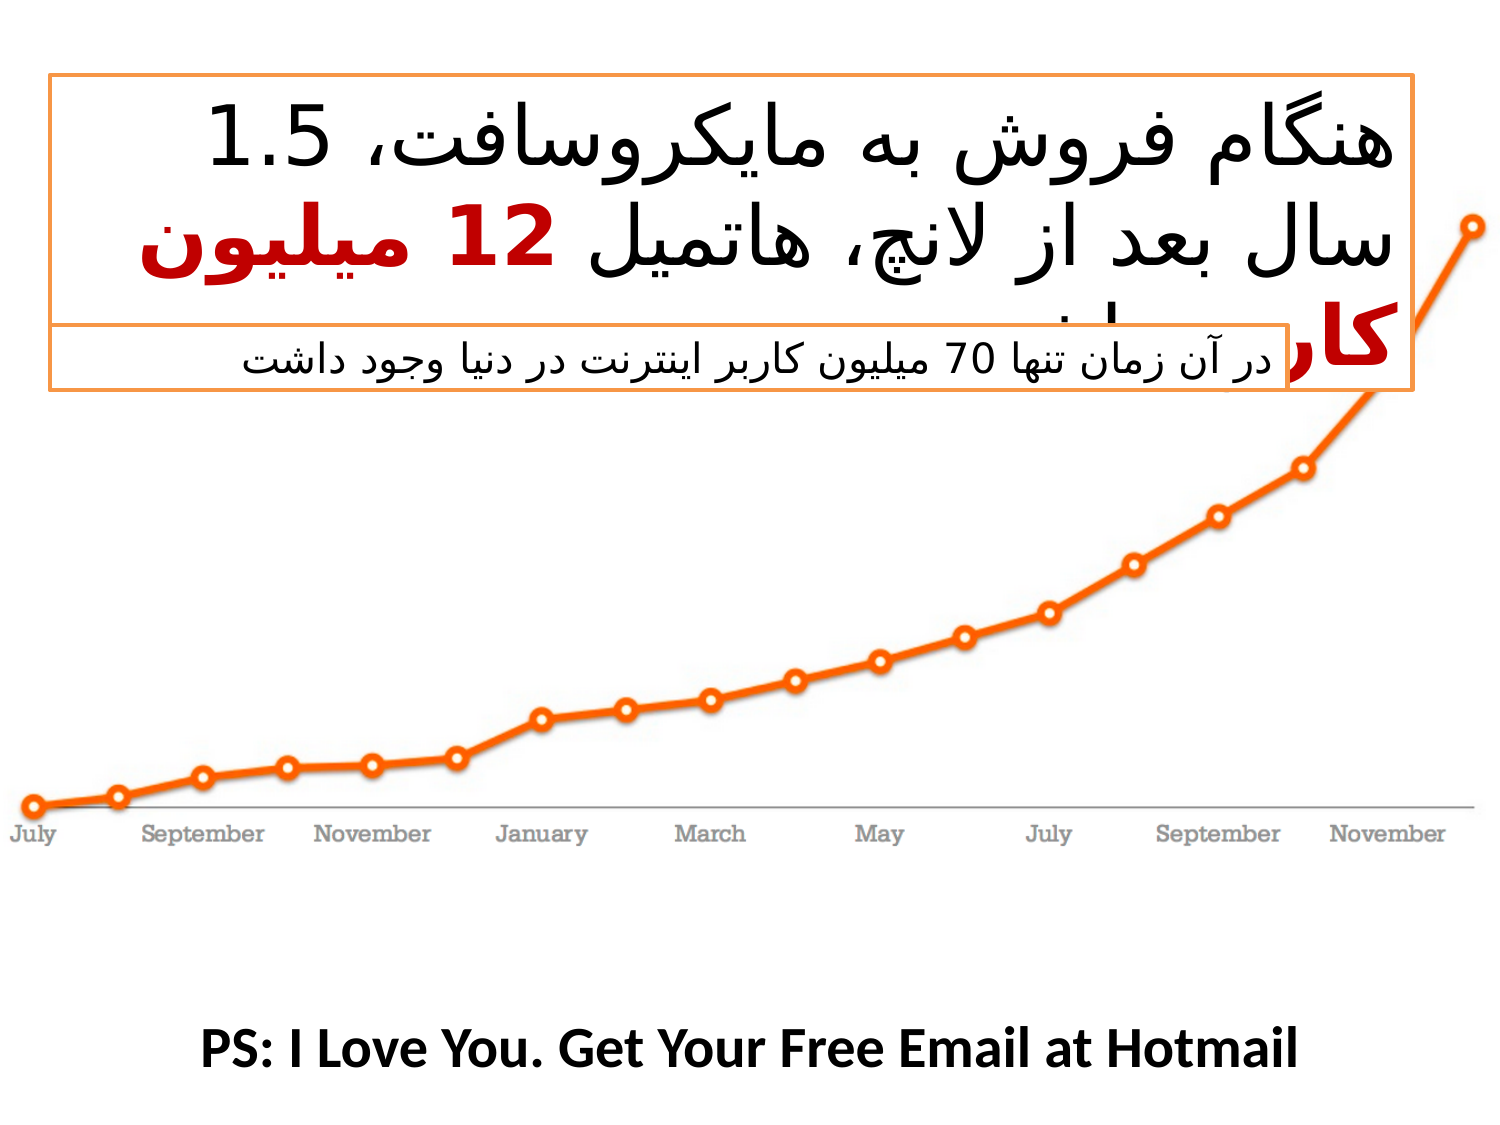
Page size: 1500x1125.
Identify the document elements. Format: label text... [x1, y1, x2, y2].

picture [0, 97, 1500, 876]
text_box PS: I Love You. Get Your Free Email at Hotmail [0, 1001, 1500, 1087]
text_box هنگام فروش به مایکروسافت، 1.5 سال بعد از لانچ، هاتمیل 12 میلیون کاربر داشت [48, 73, 1415, 96]
